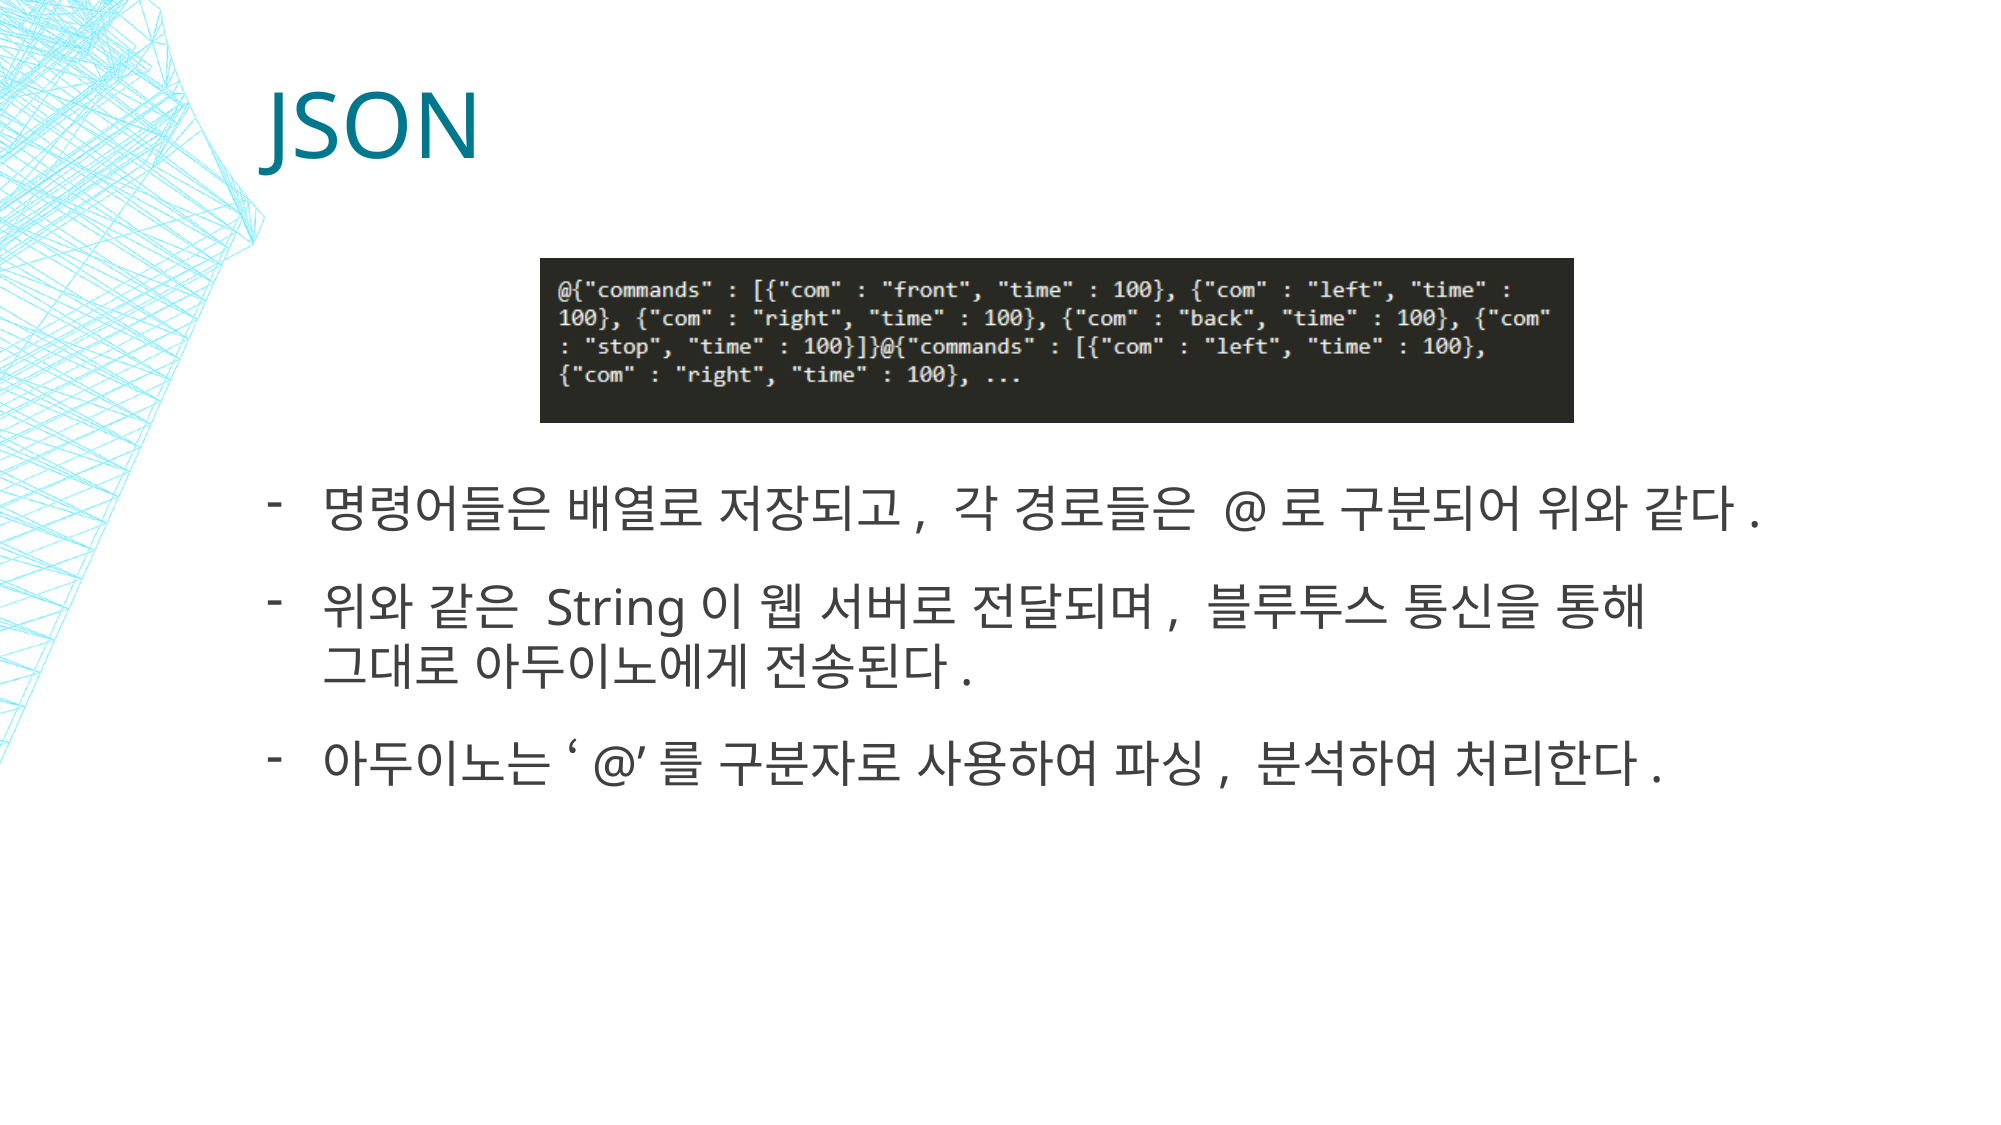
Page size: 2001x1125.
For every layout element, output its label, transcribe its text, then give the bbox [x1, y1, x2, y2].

title json [251, 62, 1863, 185]
list 명령어들은 배열로 저장되고, 각 경로들은 @로 구분되어 위와 같다. 위와 같은 String이 웹 서버로 전달되며, 블루투스 통신을 통해 그대로 아두이노에게 전송된다. 아두이노는 ‘@’를 구분자로 사용하여 파싱, 분석하여 처리한다. [251, 470, 1863, 1062]
picture [0, 0, 2001, 1125]
